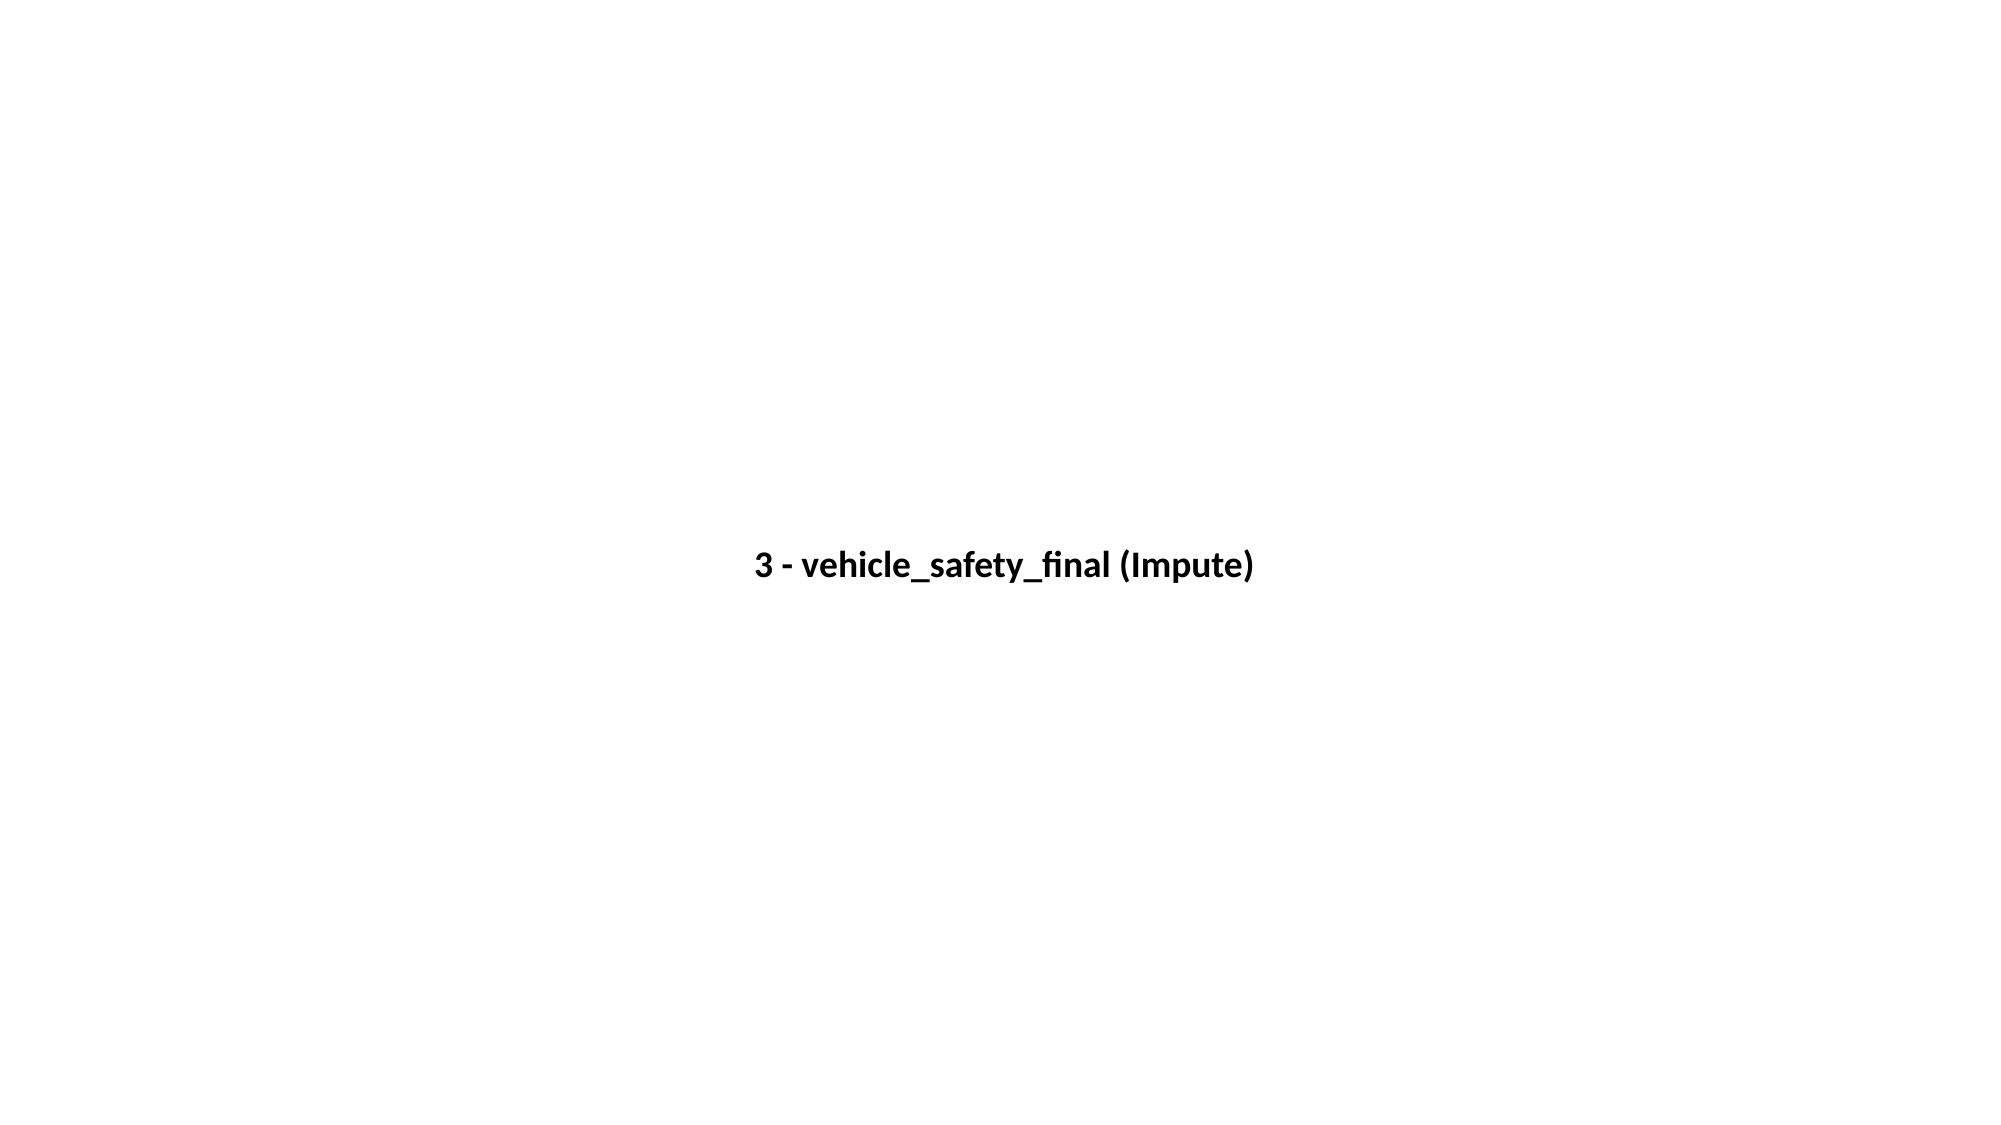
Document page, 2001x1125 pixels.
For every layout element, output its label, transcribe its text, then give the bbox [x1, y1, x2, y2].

text_box 3 - vehicle_safety_final (Impute) [739, 532, 1271, 592]
